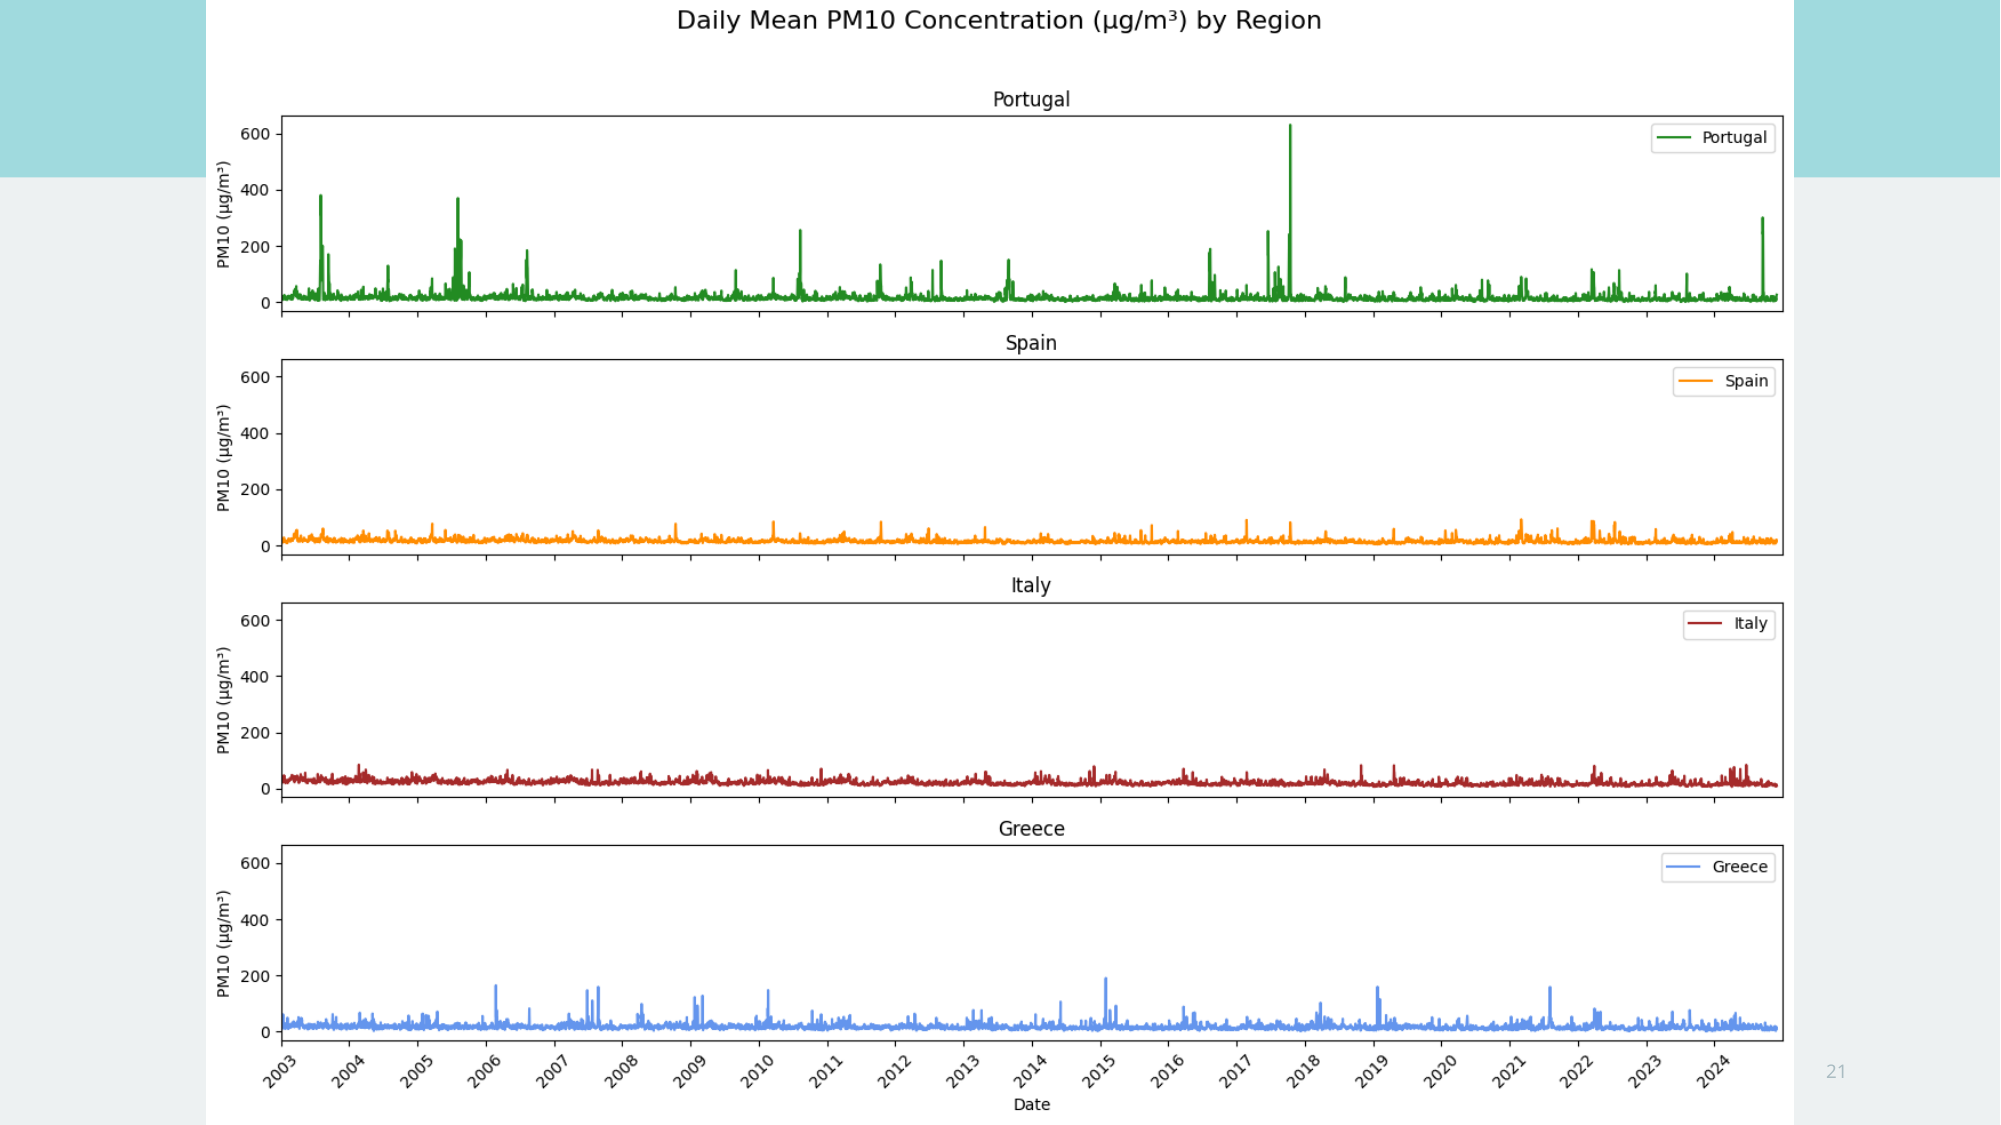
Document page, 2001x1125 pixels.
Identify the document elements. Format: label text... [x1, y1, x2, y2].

slide_number 21 [1794, 1042, 1863, 1103]
picture [206, 0, 1794, 1125]
